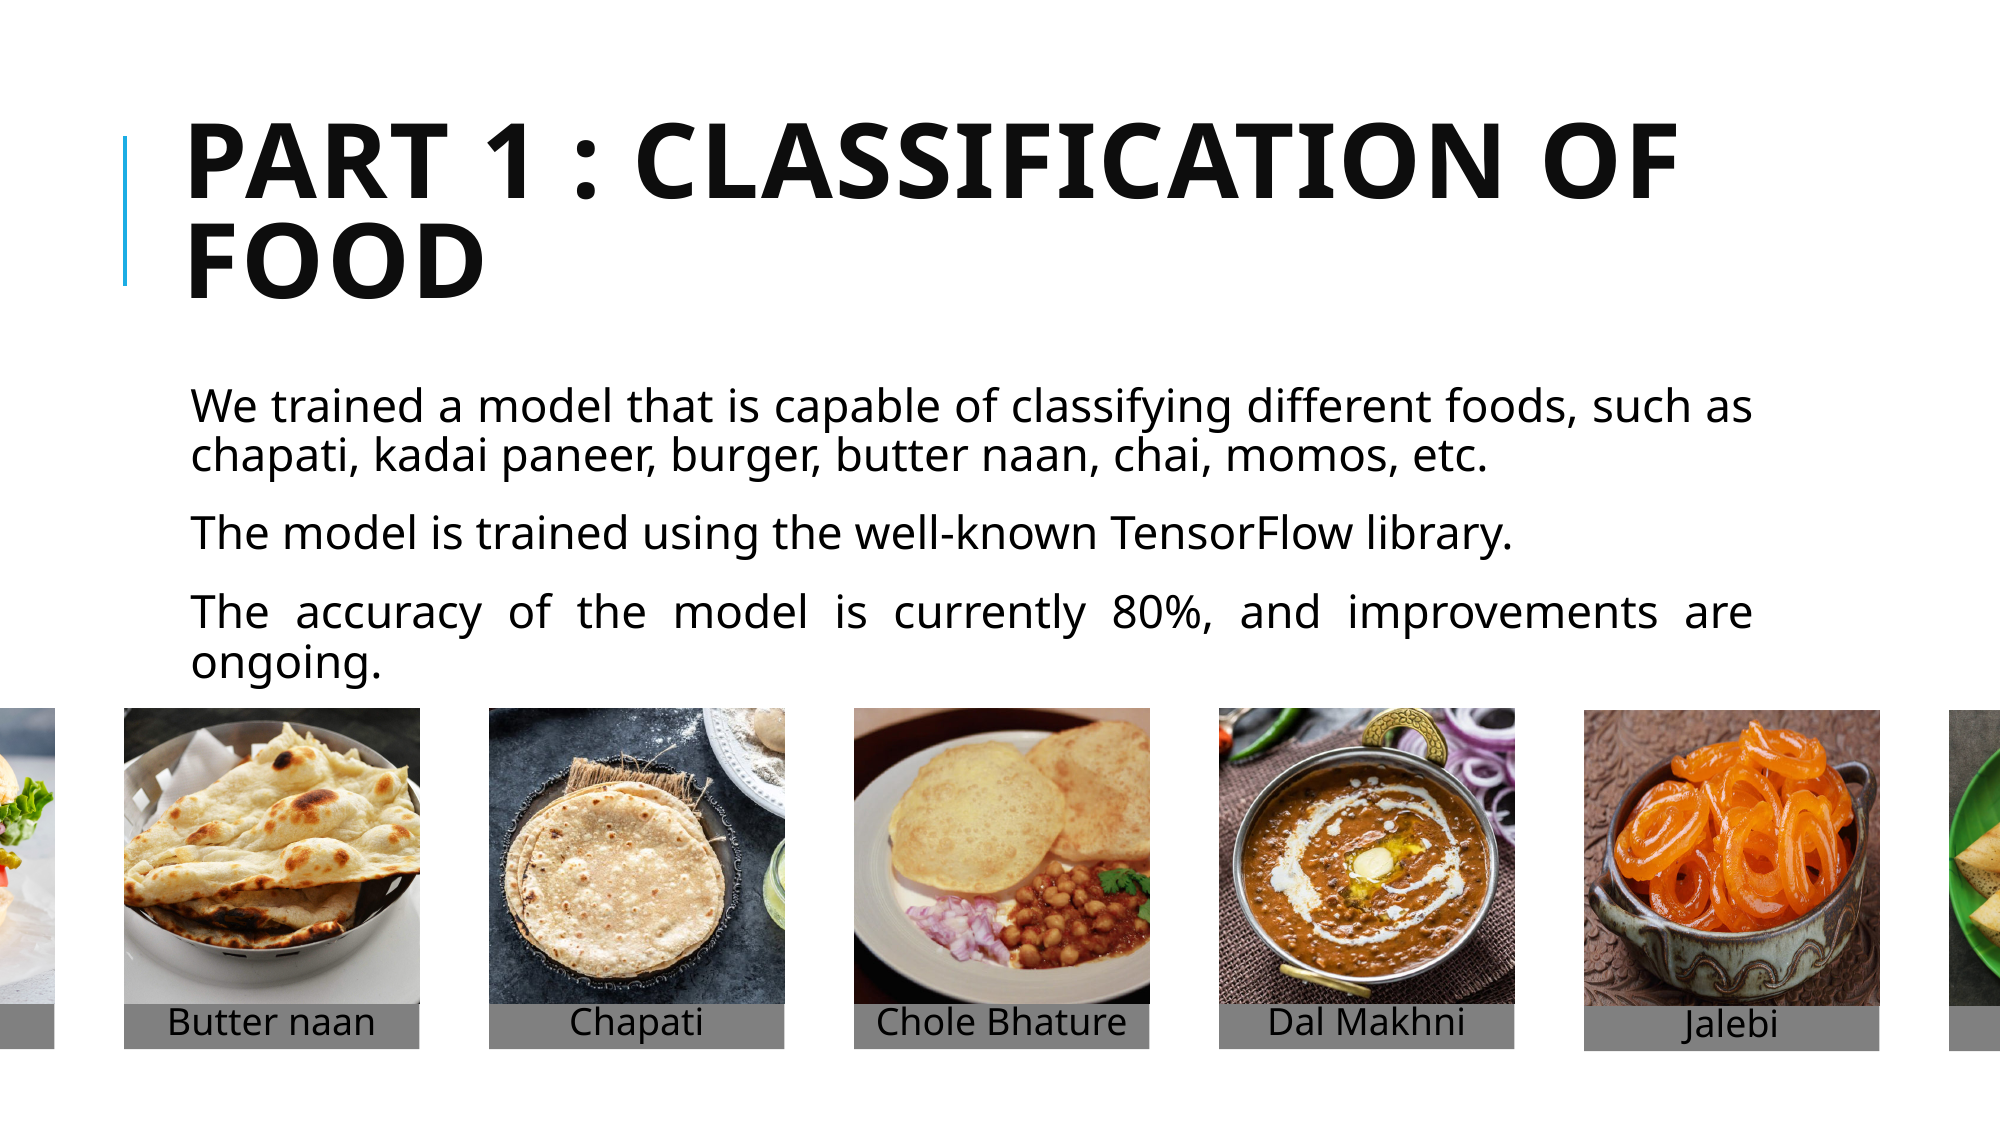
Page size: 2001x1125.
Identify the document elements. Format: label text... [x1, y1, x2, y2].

list We trained a model that is capable of classifying different foods, such as chapati, kadai paneer, burger, butter naan, chai, momos, etc. The model is trained using the well-known TensorFlow library. The accuracy of the model is currently 80%, and improvements are ongoing. [168, 375, 1763, 1035]
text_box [0, 708, 55, 1052]
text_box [1218, 708, 1515, 1052]
title Part 1 : Classification of food [168, 96, 1763, 342]
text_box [853, 708, 1150, 1052]
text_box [1948, 710, 2000, 1054]
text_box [123, 708, 420, 1052]
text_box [488, 708, 785, 1052]
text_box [1583, 710, 1880, 1054]
